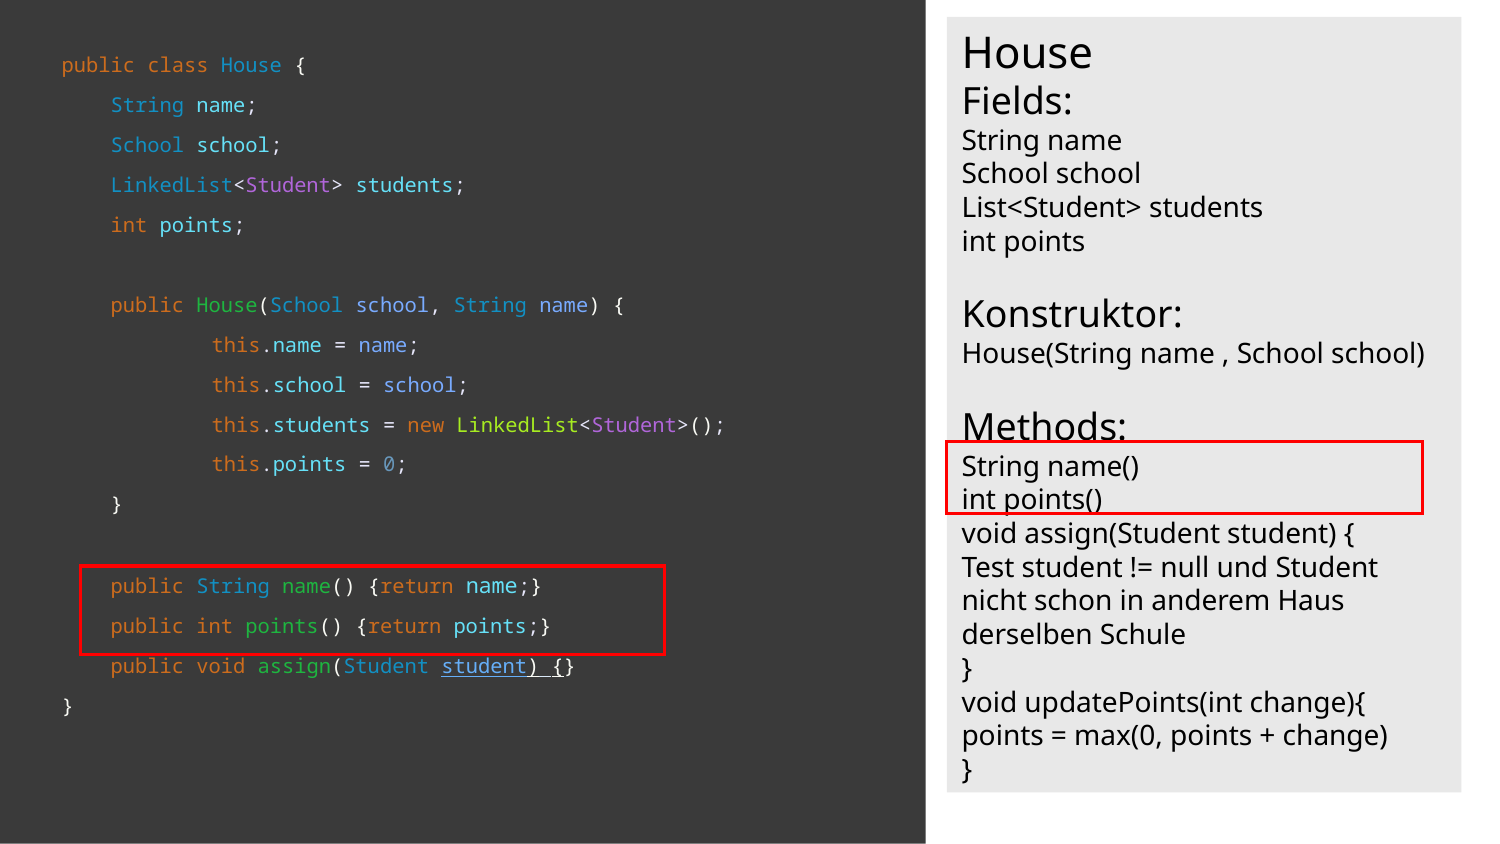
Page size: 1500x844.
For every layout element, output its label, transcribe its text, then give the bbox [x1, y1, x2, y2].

text_box House Fields: String name School school List<Student> students int points Konstruktor: House(String name , School school) Methods: String name() int points() void assign(Student student) { Test student != null und Student nicht schon in anderem Haus derselben Schule } void updatePoints(int change){ points = max(0, points + change) } [946, 16, 1462, 793]
list public class House { String name; School school; LinkedList<Student> students; int points; public House(School school, String name) { this.name = name; this.school = school; this.students = new LinkedList<Student>(); this.points = 0; } public String name() {return name;} public int points() {return points;} public void assign(Student student) {} } [50, 9, 865, 760]
text_box [0, 0, 926, 844]
text_box [79, 564, 666, 656]
text_box [945, 440, 1424, 515]
